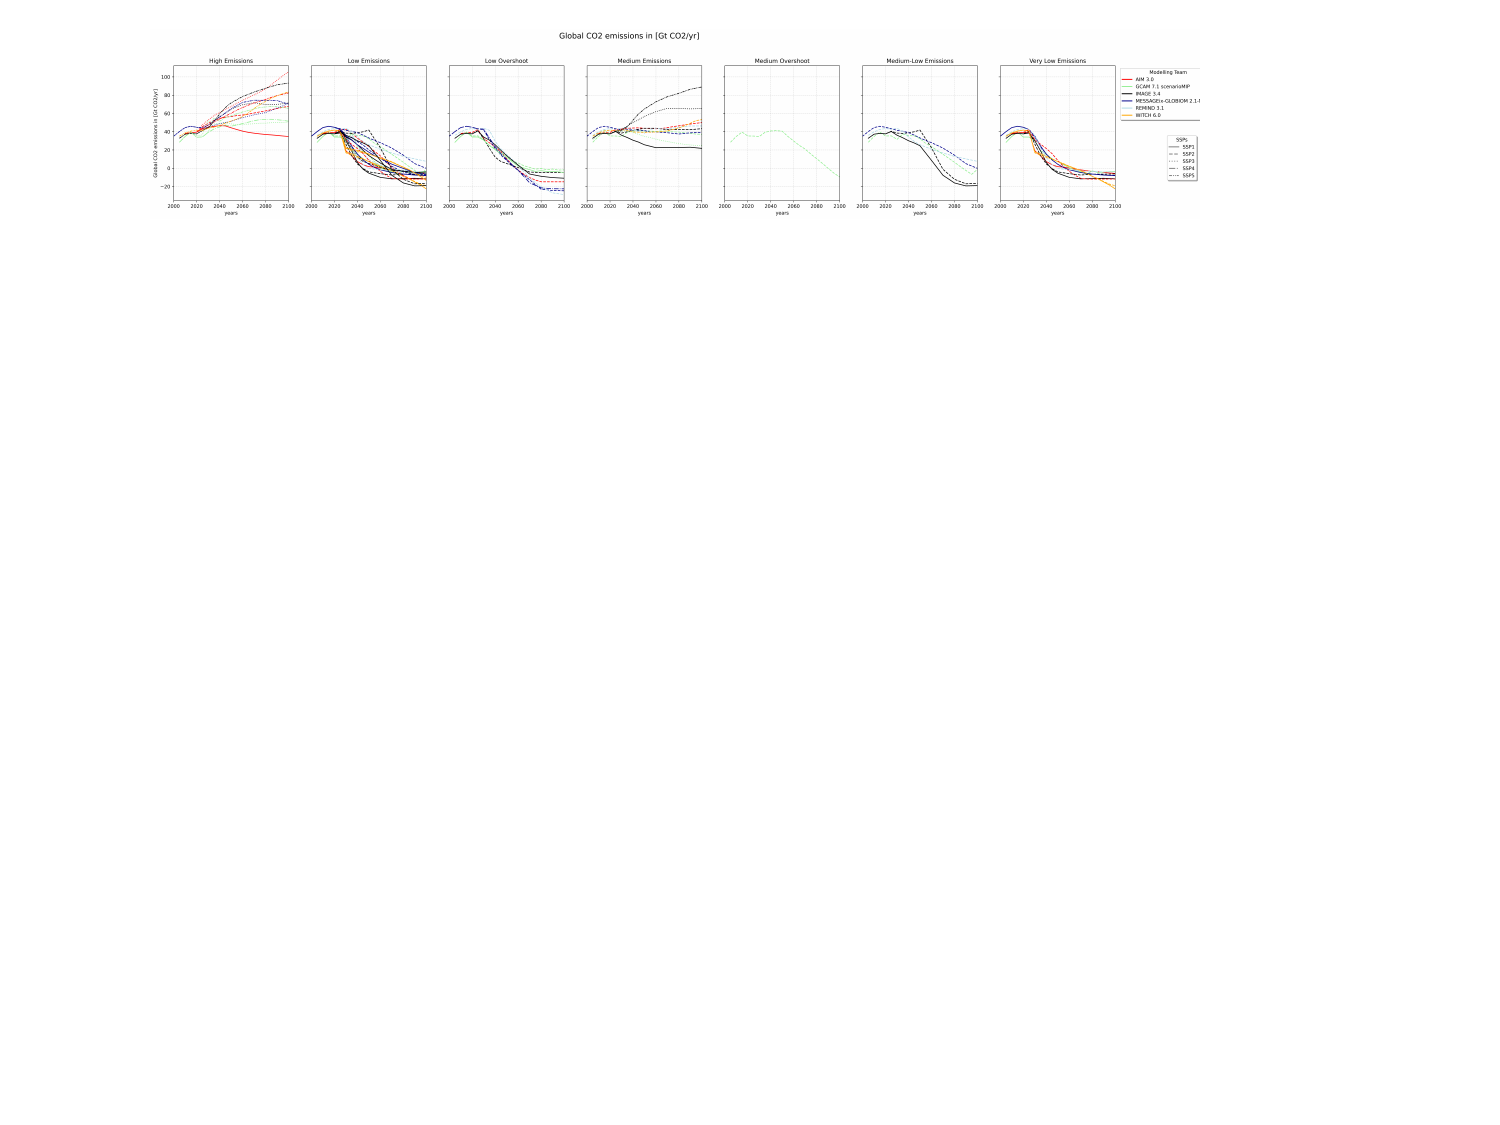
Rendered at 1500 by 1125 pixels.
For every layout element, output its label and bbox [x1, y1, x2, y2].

picture [149, 29, 1201, 219]
